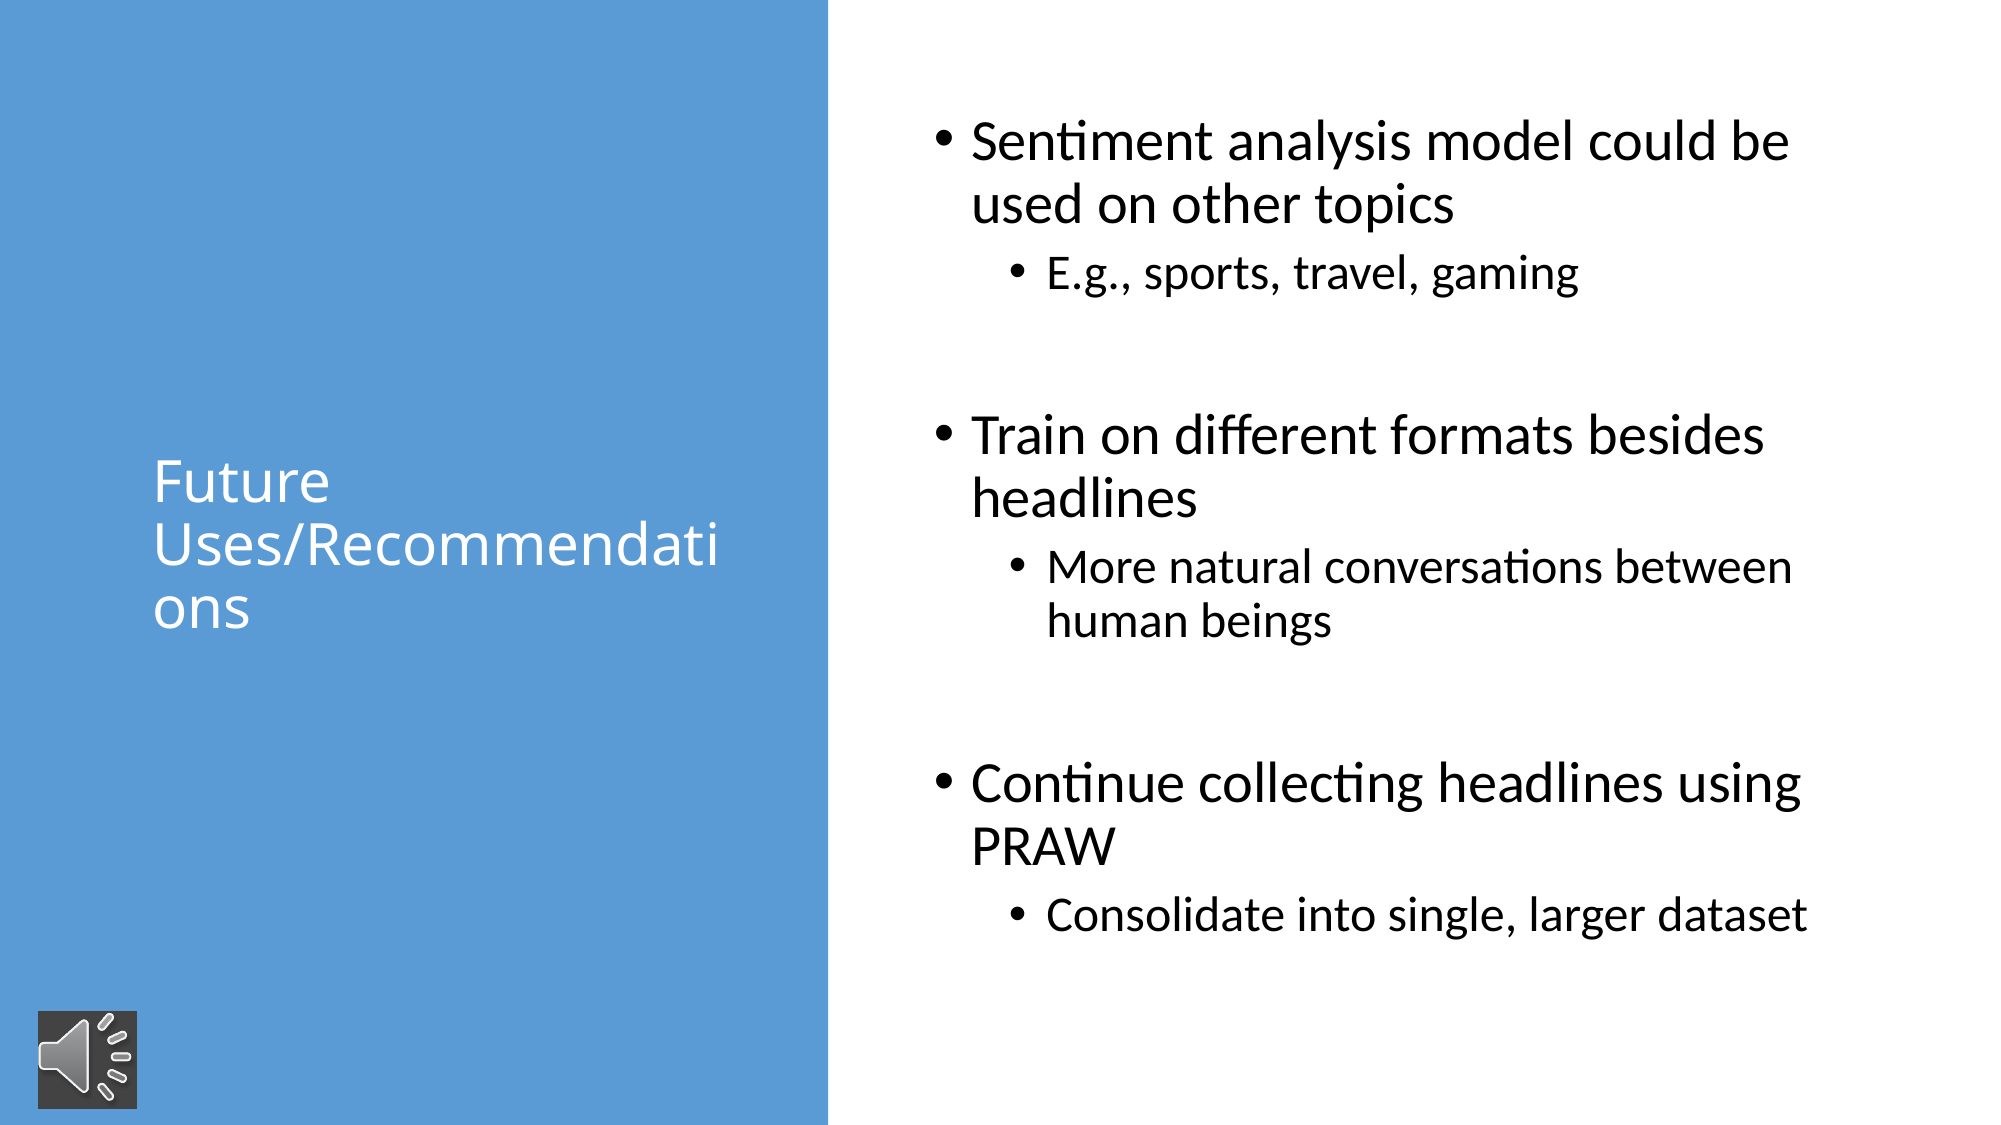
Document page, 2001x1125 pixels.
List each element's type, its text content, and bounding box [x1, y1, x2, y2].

title Future Uses/Recommendations [137, 102, 756, 991]
text_box [0, 0, 829, 1125]
list Sentiment analysis model could be used on other topics E.g., sports, travel, gaming Train on different formats besides headlines More natural conversations between human beings Continue collecting headlines using PRAW Consolidate into single, larger dataset [918, 102, 1863, 991]
picture [37, 1009, 138, 1110]
